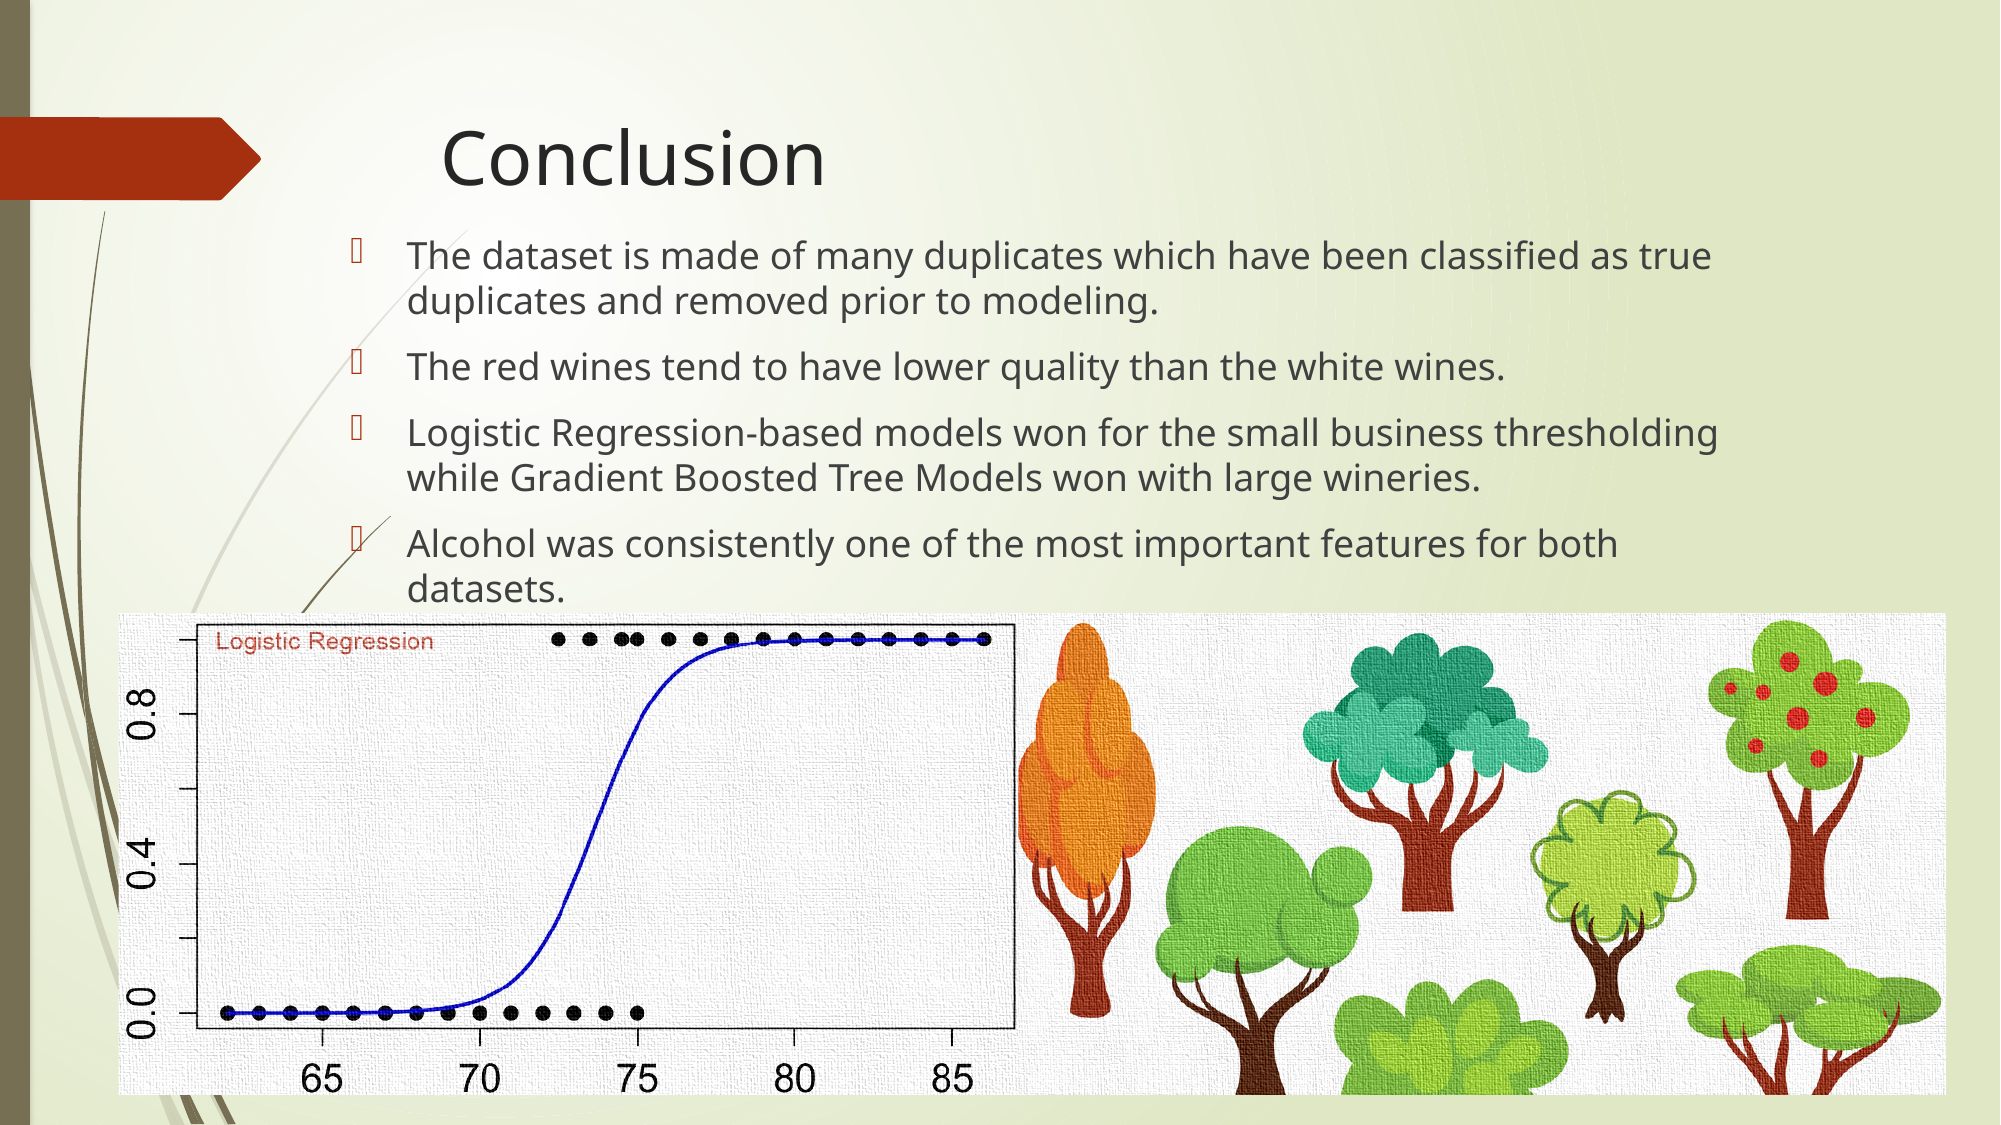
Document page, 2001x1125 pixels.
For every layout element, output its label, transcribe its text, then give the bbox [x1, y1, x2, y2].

picture [118, 613, 1947, 1095]
title Conclusion [425, 102, 1888, 313]
list The dataset is made of many duplicates which have been classified as true duplicates and removed prior to modeling. The red wines tend to have lower quality than the white wines. Logistic Regression-based models won for the small business thresholding while Gradient Boosted Tree Models won with large wineries. Alcohol was consistently one of the most important features for both datasets. [335, 224, 1798, 612]
